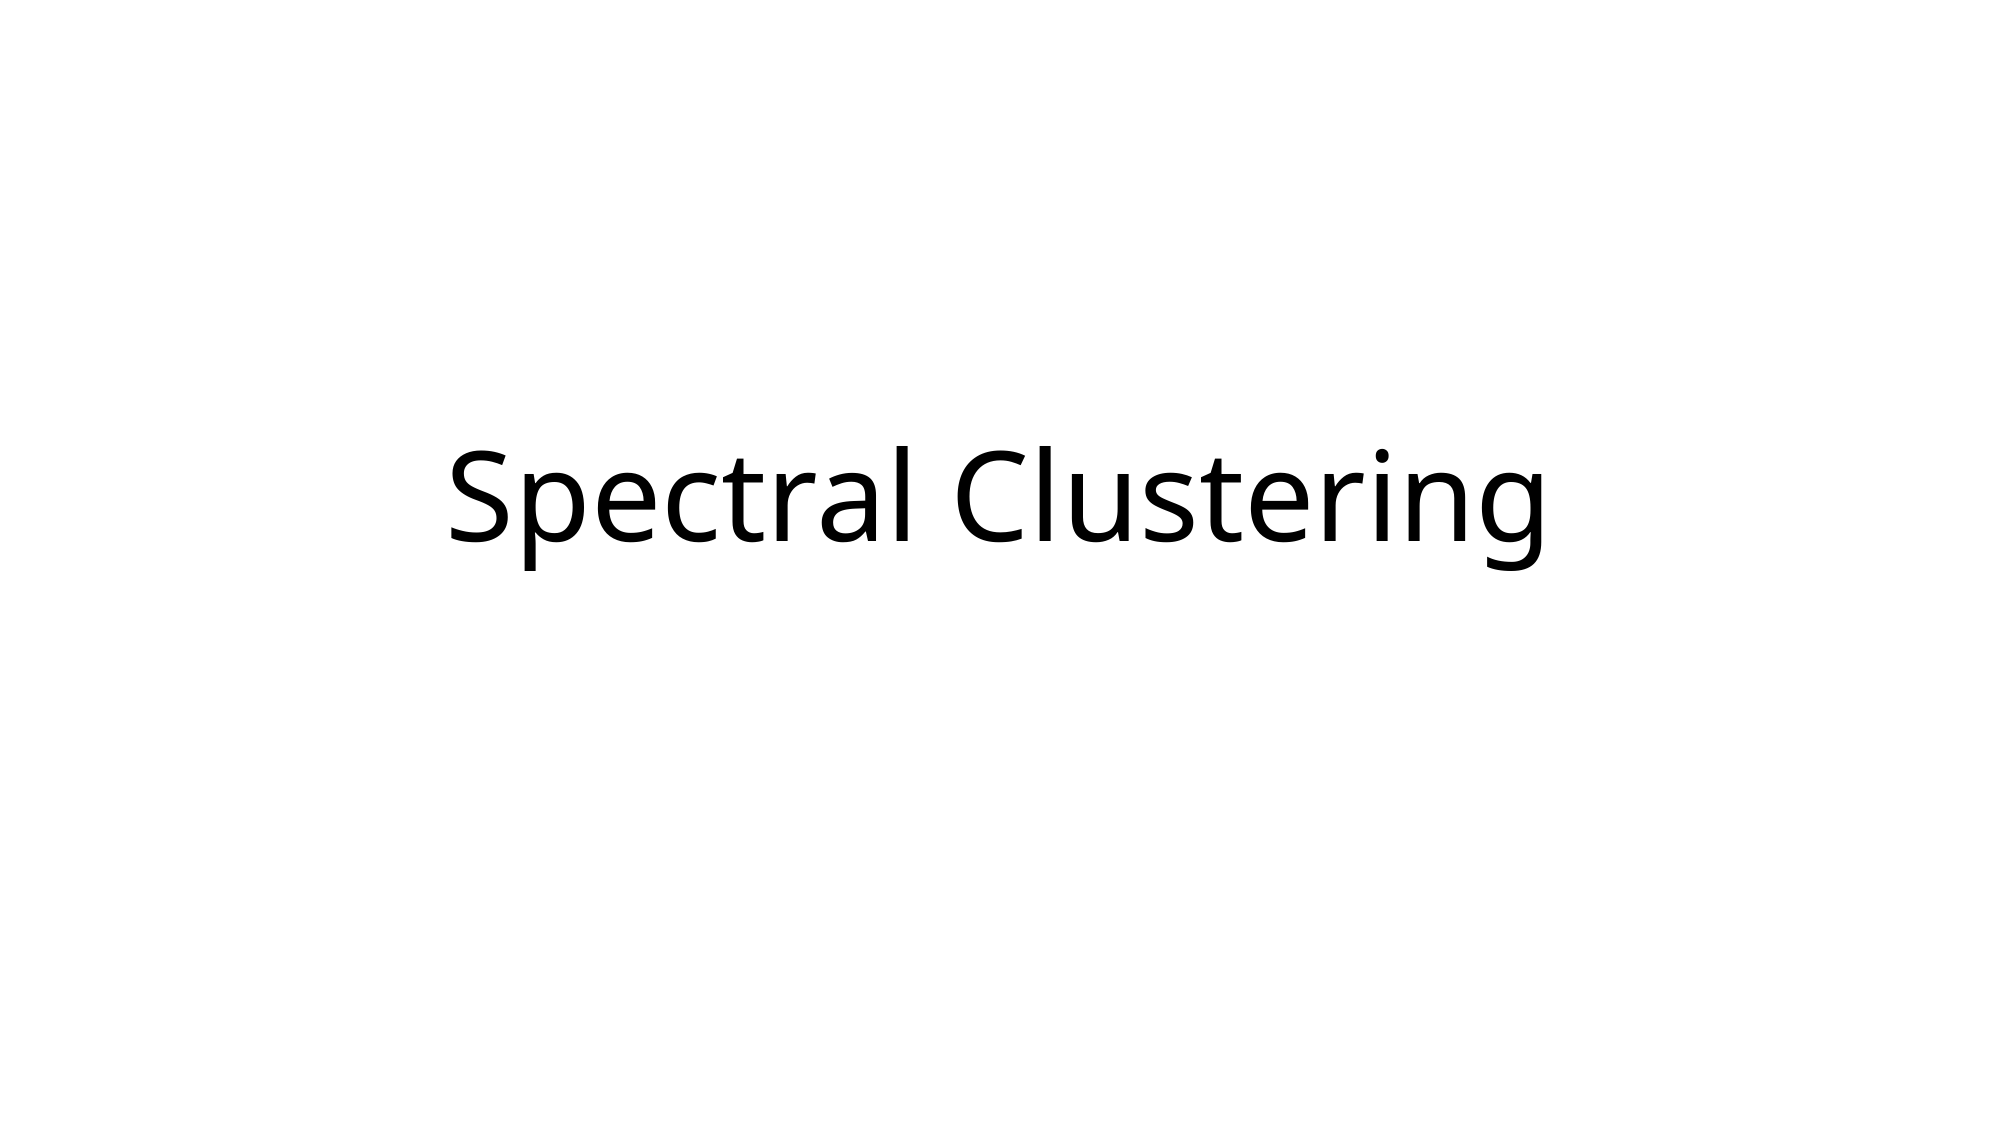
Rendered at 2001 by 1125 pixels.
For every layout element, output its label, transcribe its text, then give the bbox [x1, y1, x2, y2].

title Spectral Clustering [249, 184, 1750, 576]
